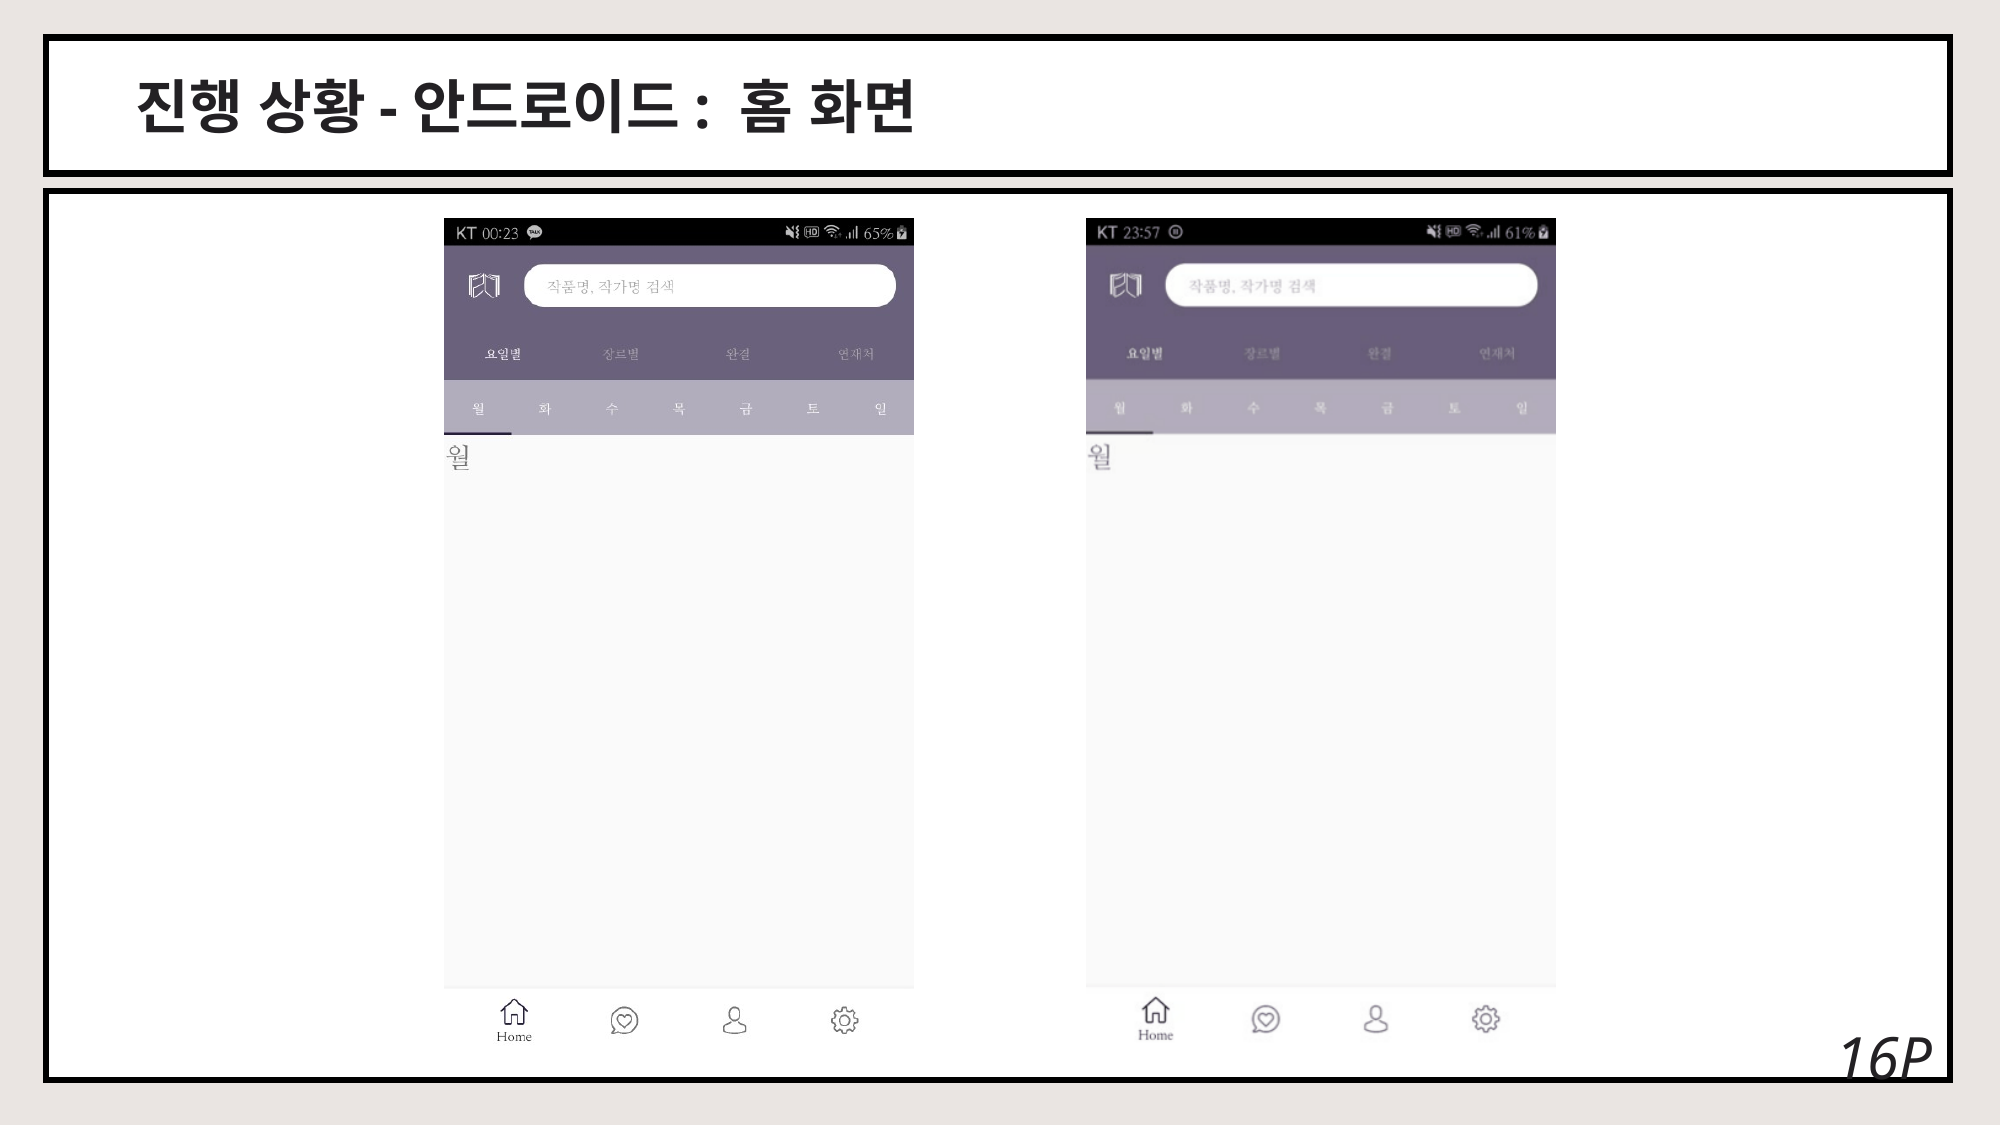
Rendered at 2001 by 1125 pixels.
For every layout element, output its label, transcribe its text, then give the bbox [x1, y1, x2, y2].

text_box 진행 상황-안드로이드: 홈 화면 [45, 36, 1951, 175]
text_box 16P [1799, 1013, 1967, 1125]
text_box [45, 190, 1951, 1081]
picture [444, 218, 914, 1052]
picture [1086, 218, 1556, 1051]
